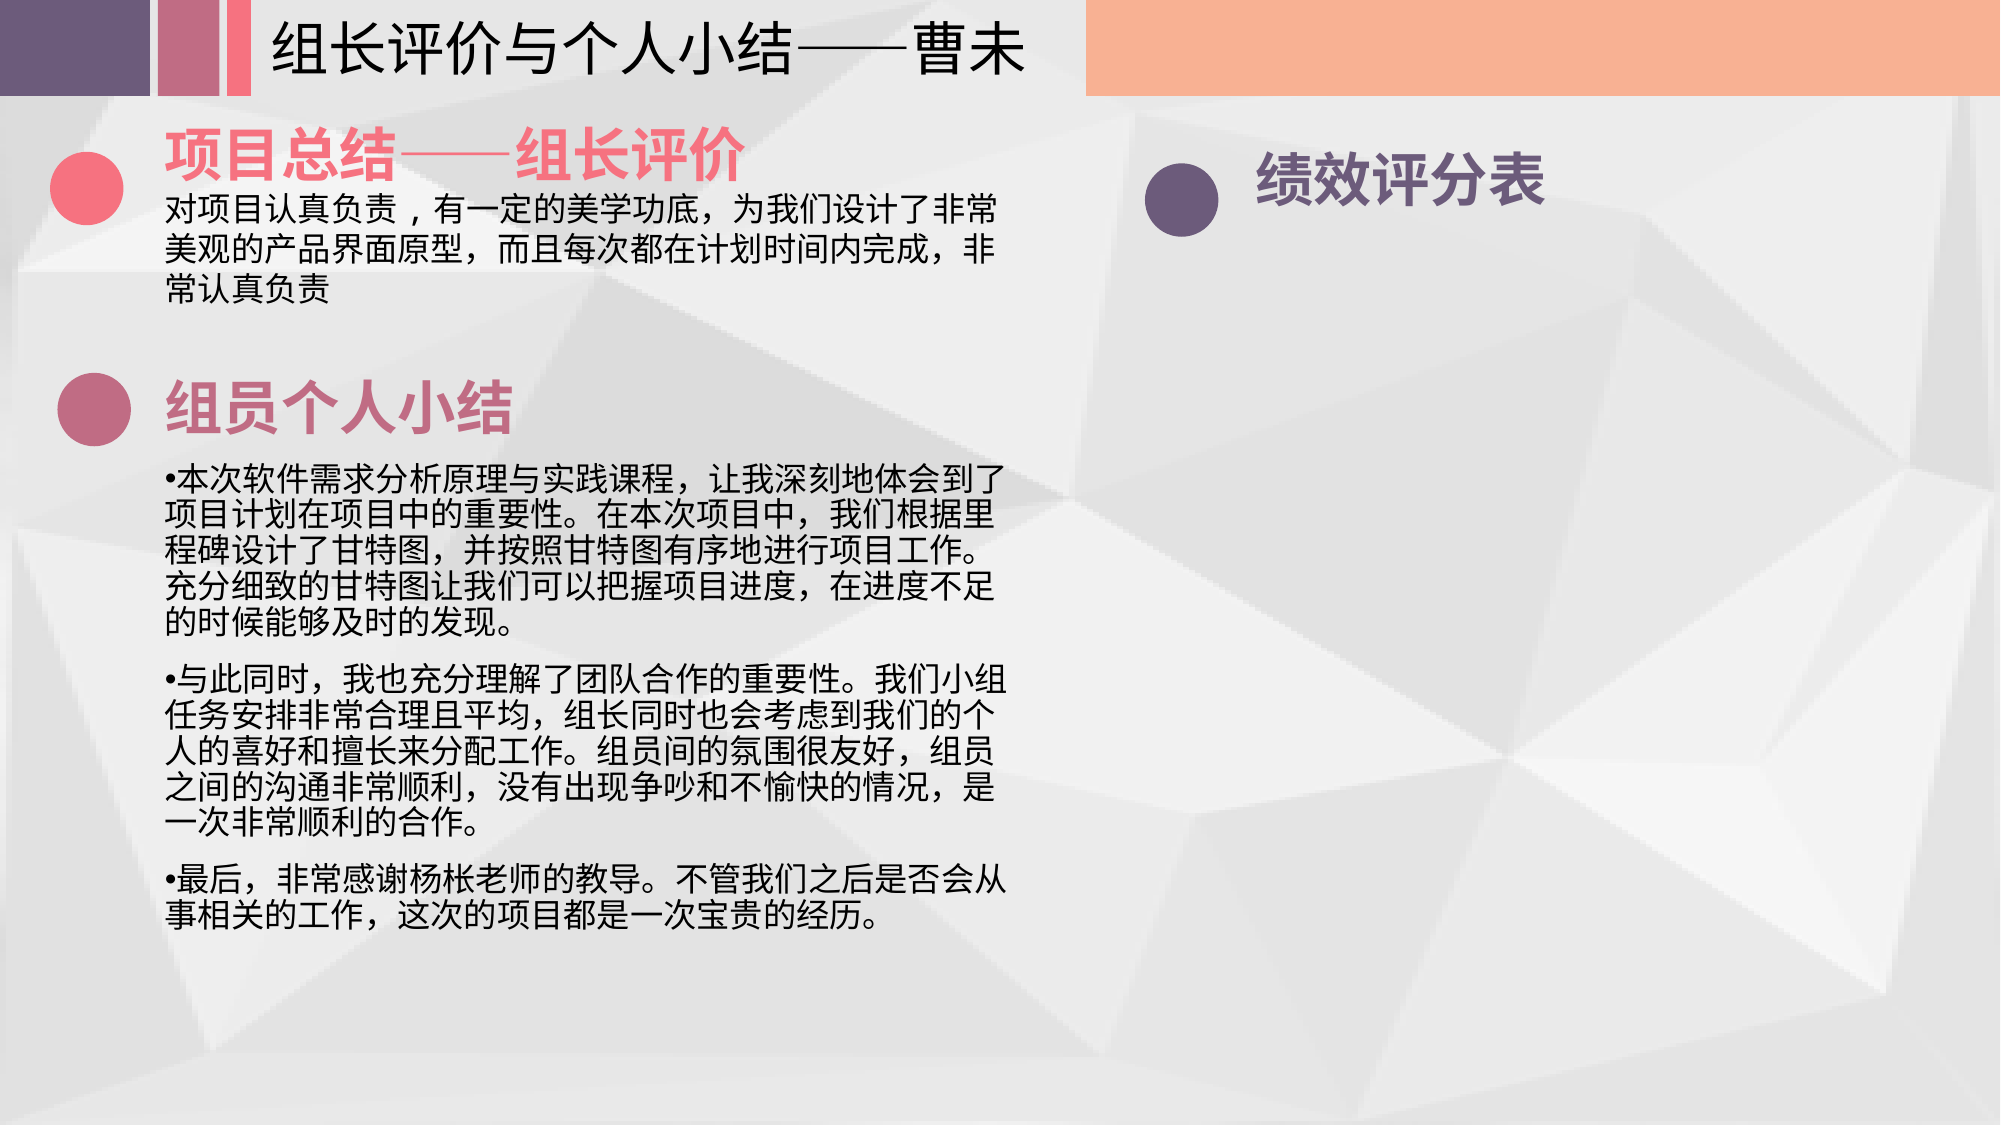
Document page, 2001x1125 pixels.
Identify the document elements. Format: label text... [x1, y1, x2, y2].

text_box [1086, 0, 2000, 96]
text_box 组长评价与个人小结——曹未 [255, 5, 1043, 90]
text_box [0, 0, 150, 96]
text_box [50, 151, 124, 226]
text_box [1144, 163, 1219, 237]
text_box [227, 0, 251, 96]
text_box [157, 0, 220, 96]
text_box [57, 372, 131, 447]
picture [0, 0, 2001, 1125]
text_box 绩效评分表 [1240, 135, 1562, 221]
text_box 项目总结——组长评价 对项目认真负责,有一定的美学功底，为我们设计了非常美观的产品界面原型，而且每次都在计划时间内完成，非常认真负责 [150, 110, 1031, 315]
text_box 组员个人小结 本次软件需求分析原理与实践课程，让我深刻地体会到了项目计划在项目中的重要性。在本次项目中，我们根据里程碑设计了甘特图，并按照甘特图有序地进行项目工作。充分细致的甘特图让我们可以把握项目进度，在进度不足的时候能够及时的发现。 与此同时，我也充分理解了团队合作的重要性。我们小组任务安排非常合理且平均，组长同时也会考虑到我们的个人的喜好和擅长来分配工作。组员间的氛围很友好，组员之间的沟通非常顺利，没有出现争吵和不愉快的情况，是一次非常顺利的合作。 最后，非常感谢杨枨老师的教导。不管我们之后是否会从事相关的工作，这次的项目都是一次宝贵的经历。 [150, 364, 1034, 983]
